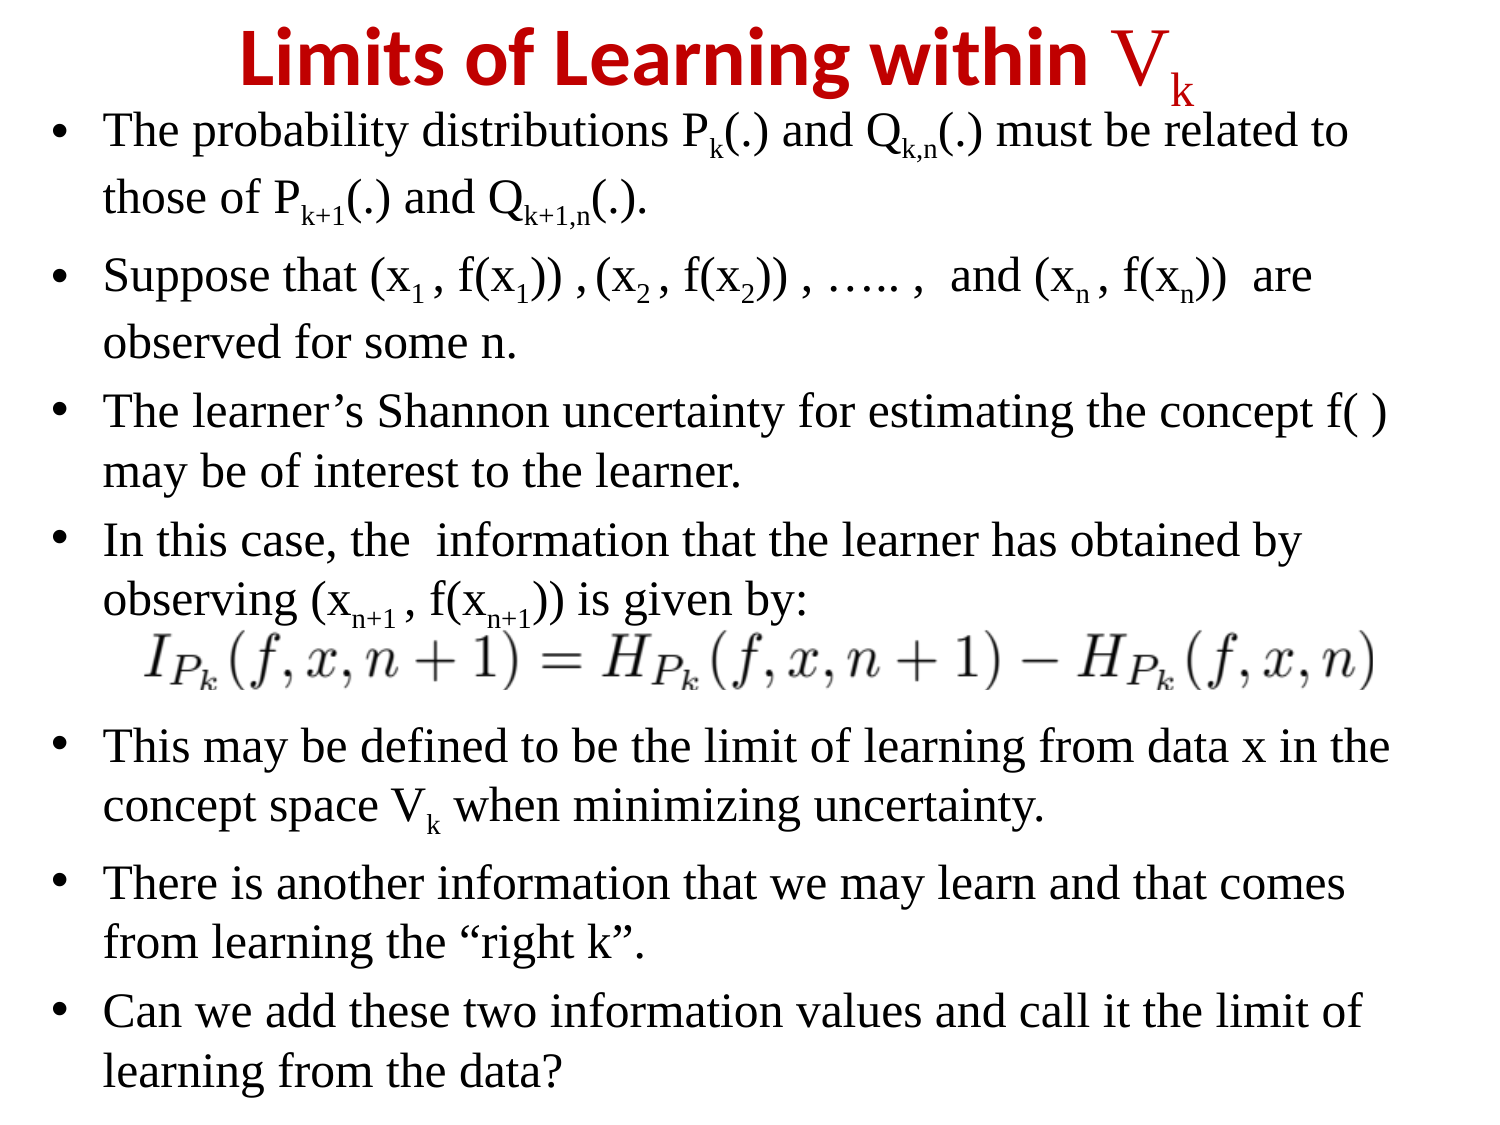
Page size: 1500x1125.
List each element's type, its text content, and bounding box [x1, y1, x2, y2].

text_box Limits of Learning within Vk [51, 0, 1402, 124]
picture [143, 628, 1374, 690]
list The probability distributions Pk(.) and Qk,n(.) must be related to those of Pk+1(.) and Qk+1,n(.). Suppose that (x1 , f(x1)) , (x2 , f(x2)) , ….. , and (xn , f(xn)) are observed for some n. The learner’s Shannon uncertainty for estimating the concept f( ) may be of interest to the learner. In this case, the information that the learner has obtained by observing (xn+1 , f(xn+1)) is given by: This may be defined to be the limit of learning from data x in the concept space Vk when minimizing uncertainty. There is another information that we may learn and that comes from learning the “right k”. Can we add these two information values and call it the limit of learning from the data? [35, 89, 1465, 1107]
